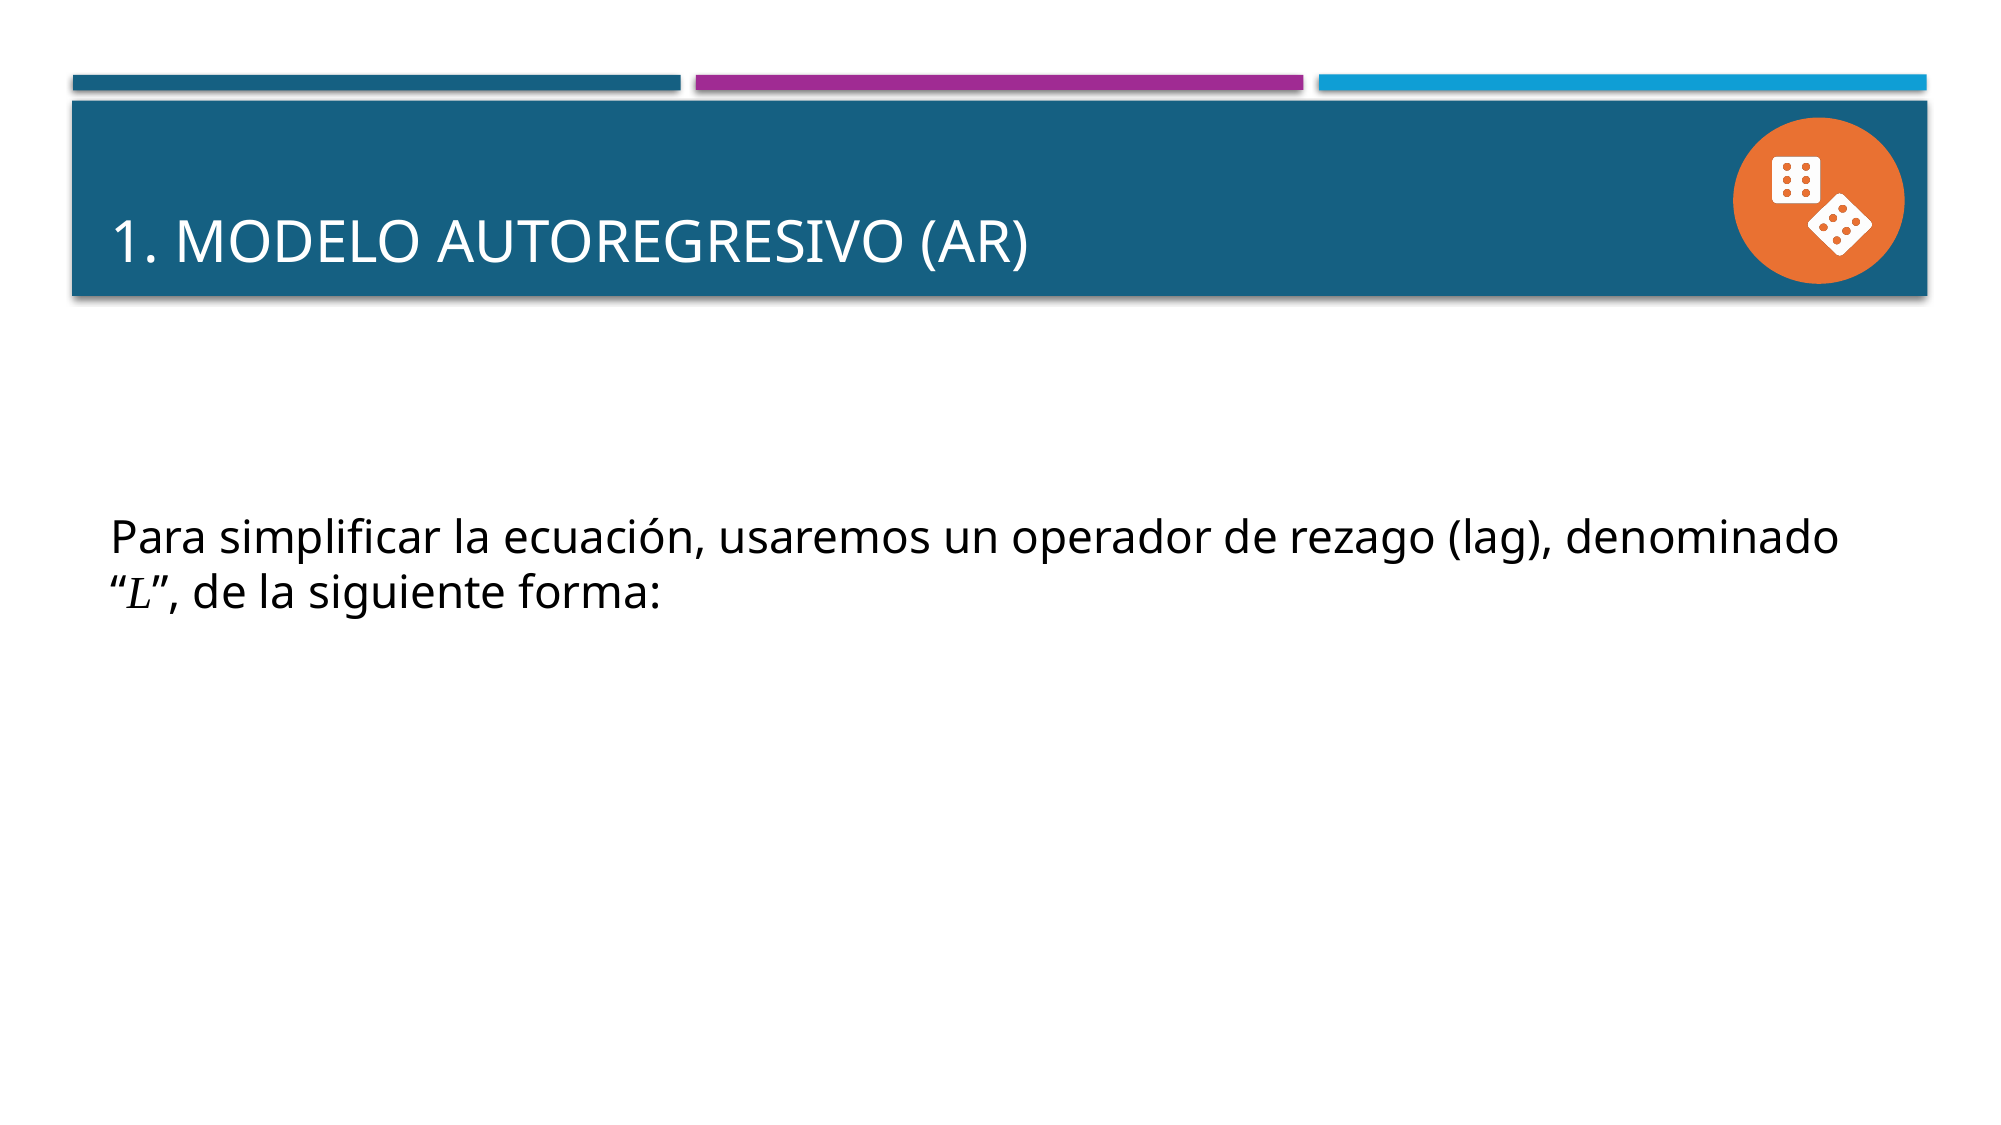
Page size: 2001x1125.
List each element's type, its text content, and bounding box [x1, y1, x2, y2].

title 1. MODELO AUTOREGRESIVO (AR) [95, 115, 1734, 282]
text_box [1732, 116, 1906, 285]
